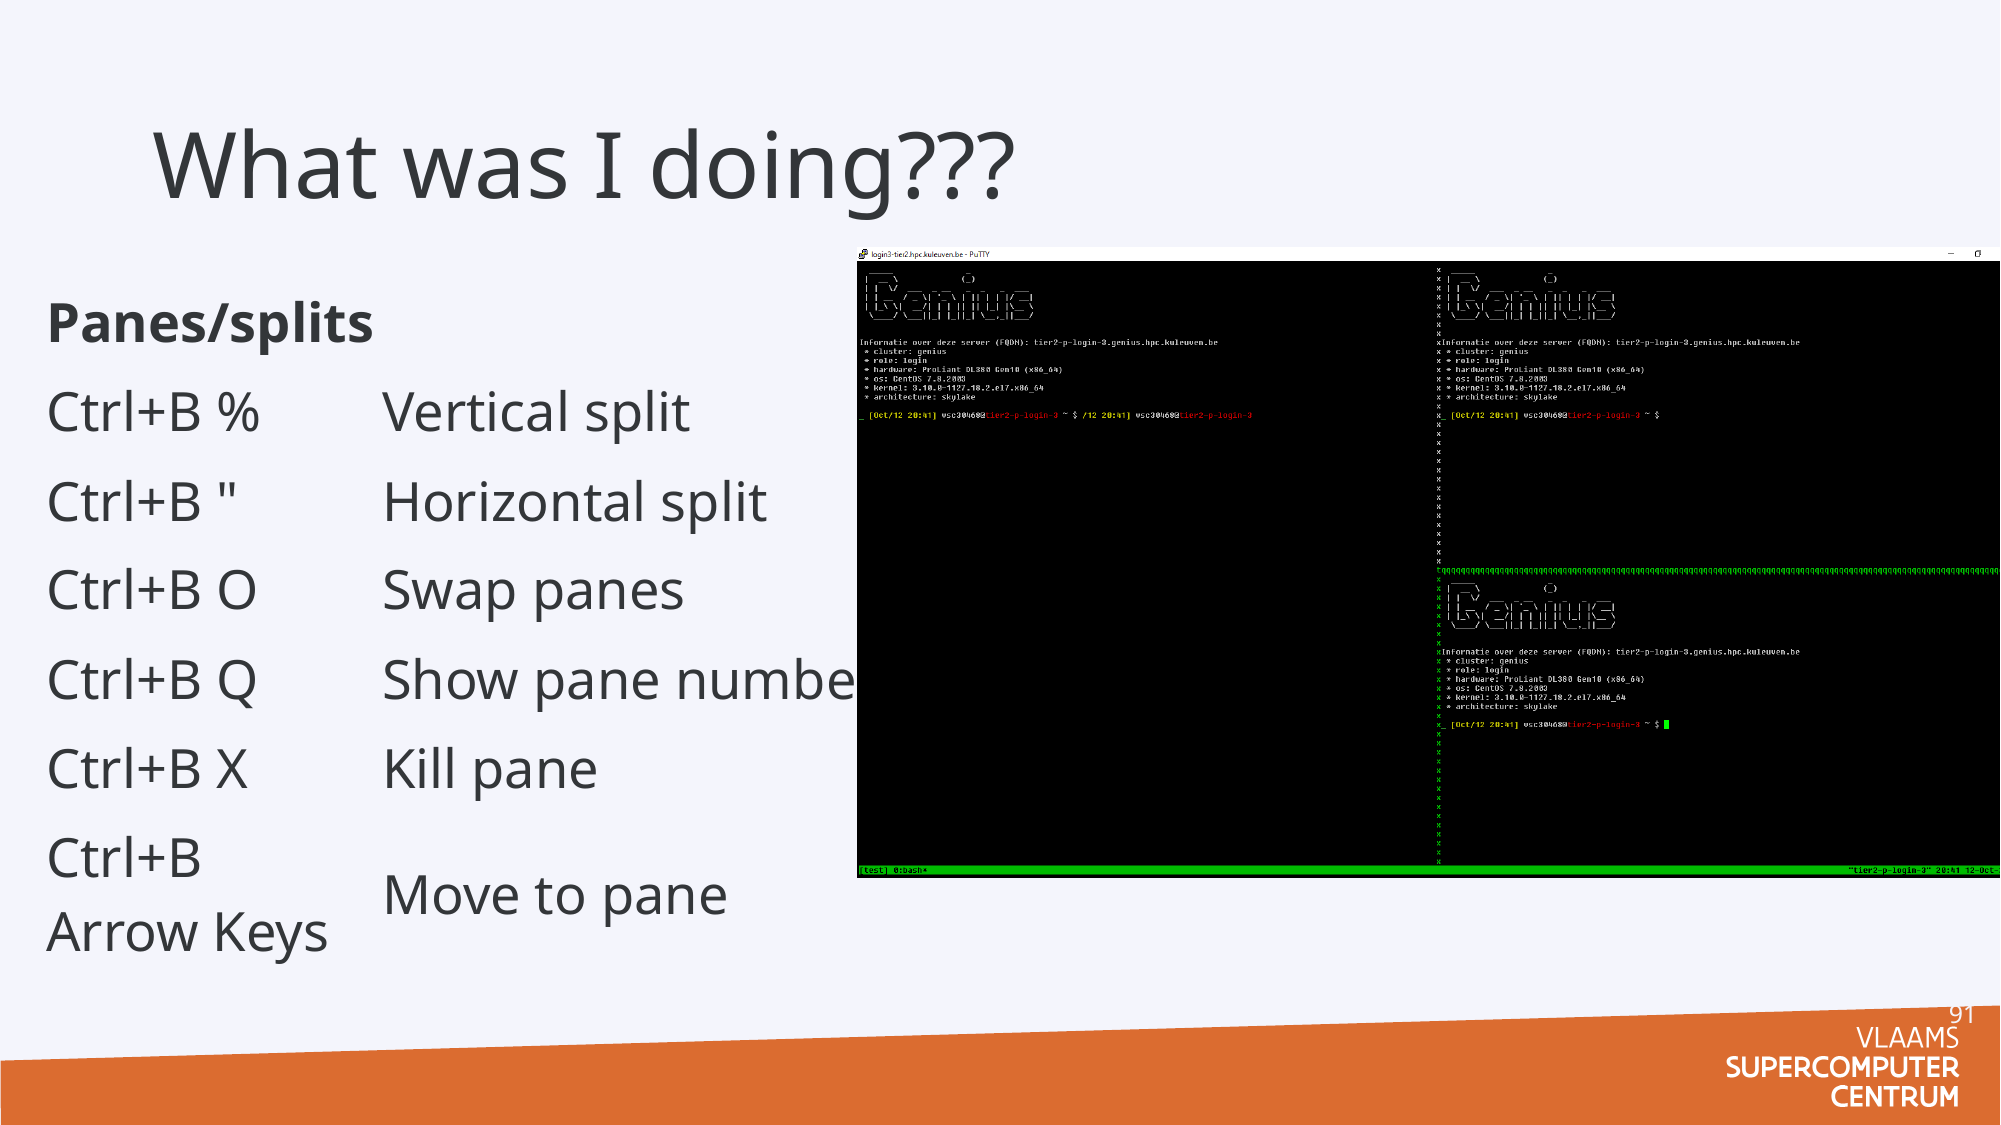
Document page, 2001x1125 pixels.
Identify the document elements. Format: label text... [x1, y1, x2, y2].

table_cell Ctrl+B % [31, 366, 367, 455]
table_cell Kill pane [367, 723, 857, 812]
title What was I doing??? [137, 59, 1863, 277]
picture [857, 247, 2000, 878]
table_cell Ctrl+B " [31, 455, 367, 544]
table_cell Ctrl+B Q [31, 634, 367, 723]
slide_number 91 [1787, 992, 1993, 1040]
table_cell Ctrl+B O [31, 544, 367, 634]
table_cell Ctrl+B Arrow Keys [31, 812, 367, 975]
picture [1725, 1021, 1960, 1117]
table_cell Swap panes [367, 544, 857, 634]
table_cell Vertical split [367, 366, 857, 455]
table_header Panes/splits [31, 277, 857, 366]
table_cell Horizontal split [367, 455, 857, 544]
table_cell Ctrl+B X [31, 723, 367, 812]
table_cell Move to pane [367, 812, 1590, 975]
table_cell Show pane numbers [367, 634, 857, 723]
table_cell [31, 975, 1590, 1064]
